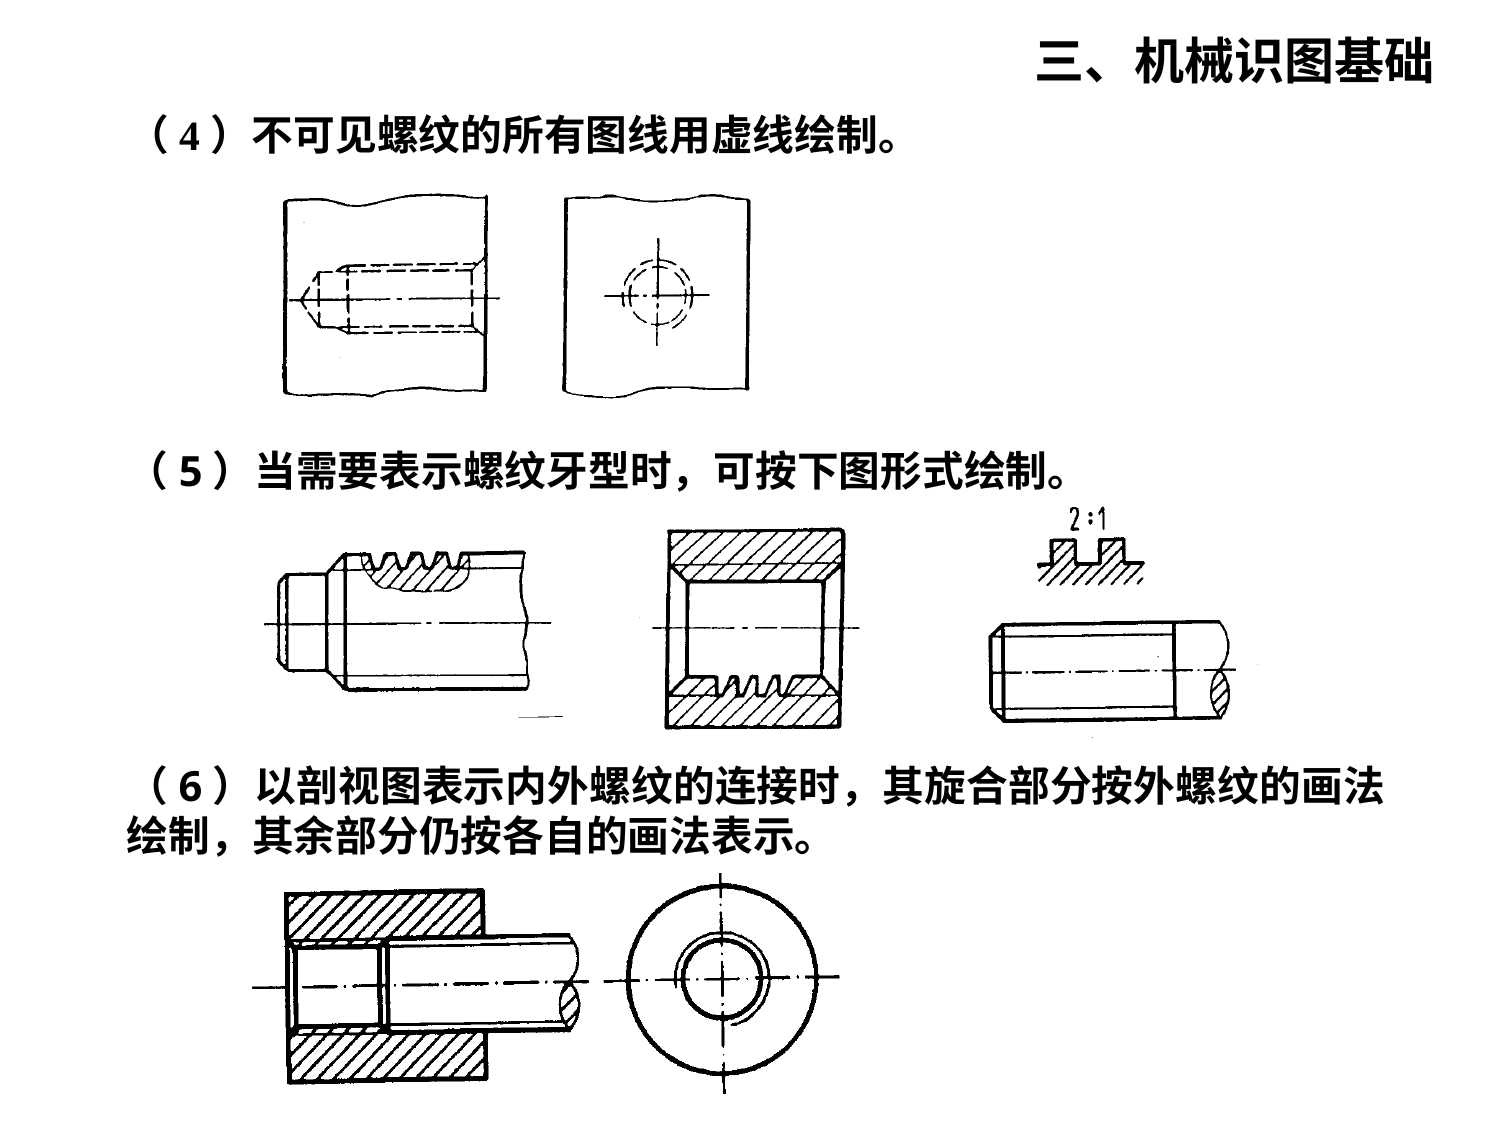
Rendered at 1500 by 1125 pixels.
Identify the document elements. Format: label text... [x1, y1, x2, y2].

text_box 三、机械识图基础 [968, 0, 1500, 120]
text_box （5）当需要表示螺纹牙型时，可按下图形式绘制。 [112, 437, 1235, 503]
text_box （4）不可见螺纹的所有图线用虚线绘制。 [112, 101, 963, 167]
text_box （6）以剖视图表示内外螺纹的连接时，其旋合部分按外螺纹的画法绘制，其余部分仍按各自的画法表示。 [112, 752, 1400, 868]
picture [242, 873, 845, 1094]
picture [242, 166, 776, 409]
picture [242, 501, 1259, 740]
